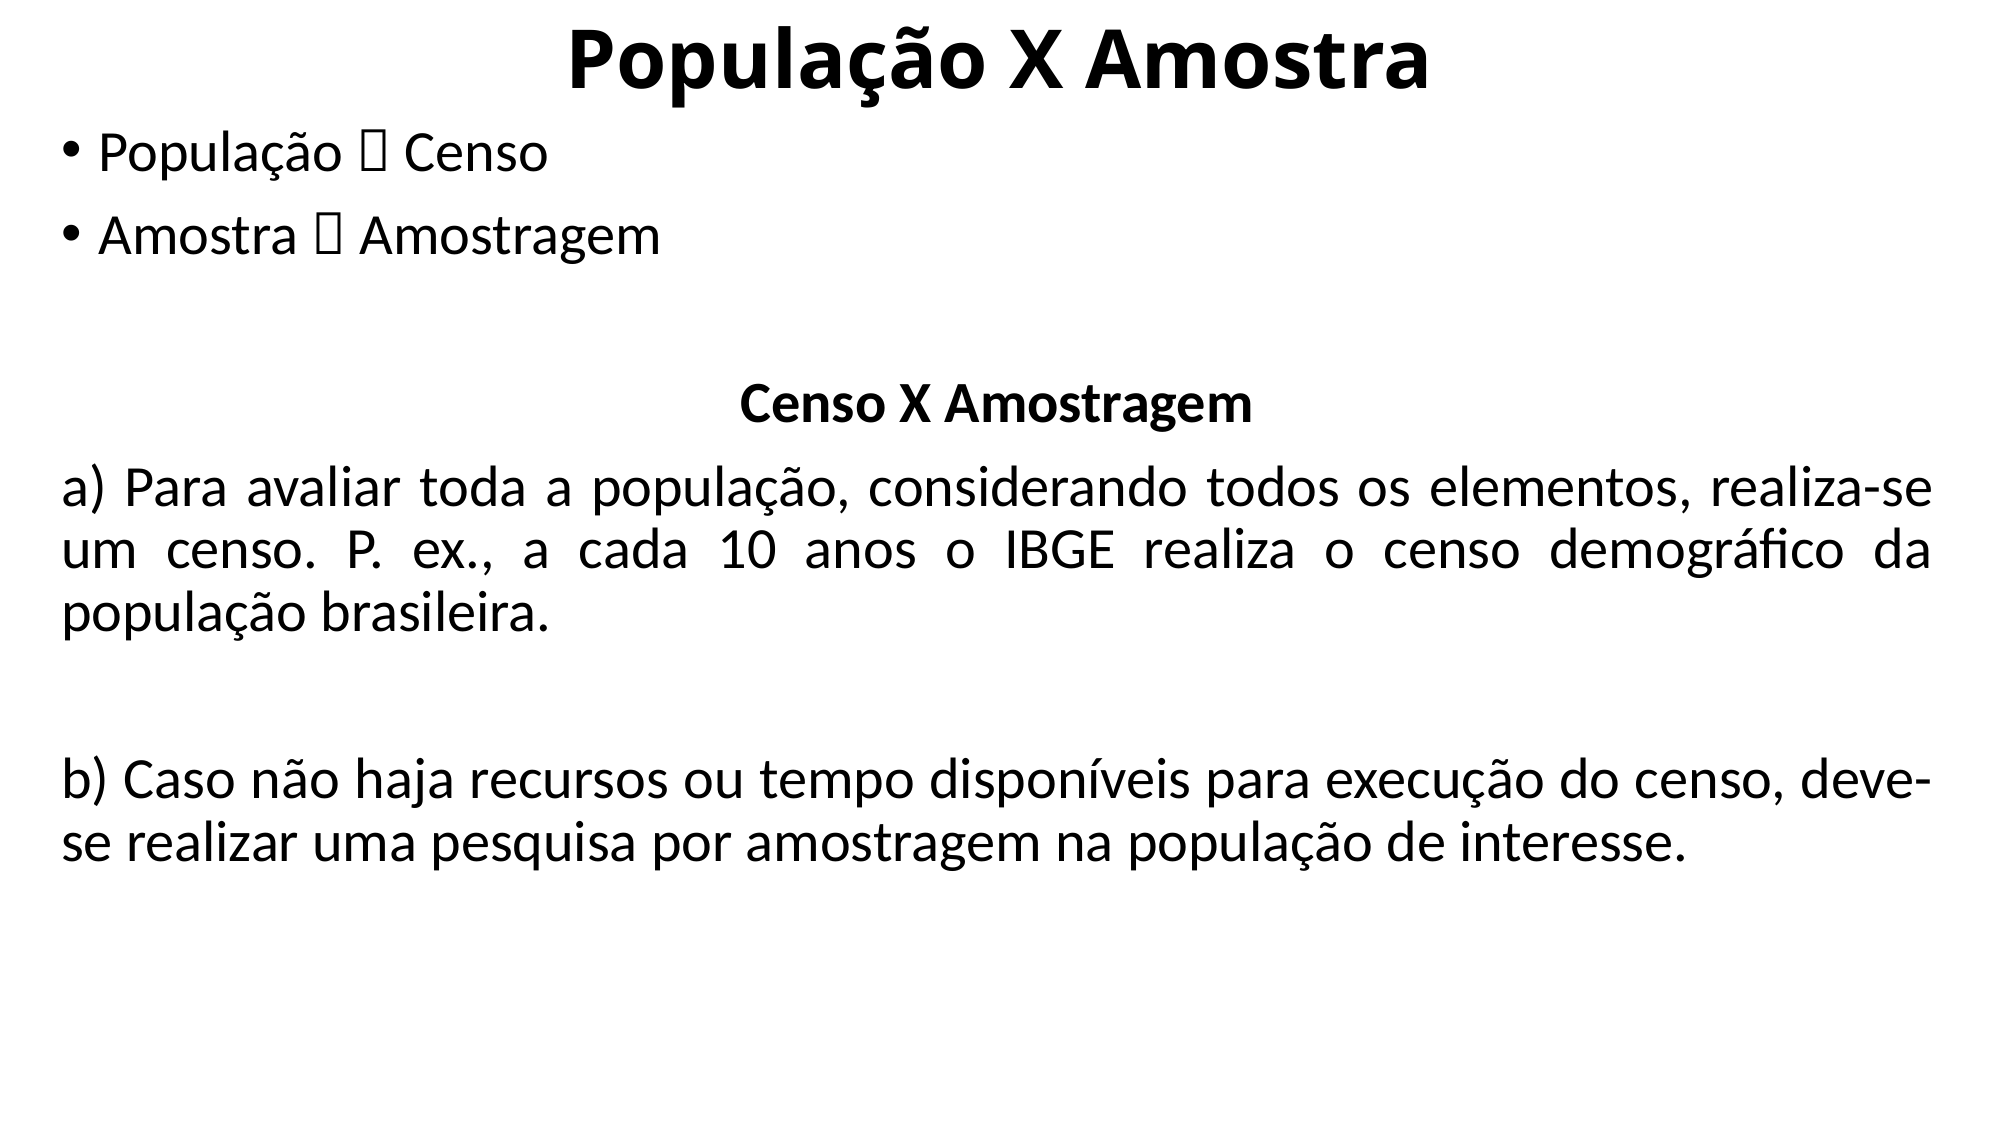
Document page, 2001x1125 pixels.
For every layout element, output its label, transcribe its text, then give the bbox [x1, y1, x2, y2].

list População  Censo Amostra  Amostragem Censo X Amostragem a) Para avaliar toda a população, considerando todos os elementos, realiza-se um censo. P. ex., a cada 10 anos o IBGE realiza o censo demográfico da população brasileira. b) Caso não haja recursos ou tempo disponíveis para execução do censo, deve-se realizar uma pesquisa por amostragem na população de interesse. [45, 113, 1949, 1094]
title População X Amostra [137, 9, 1863, 113]
